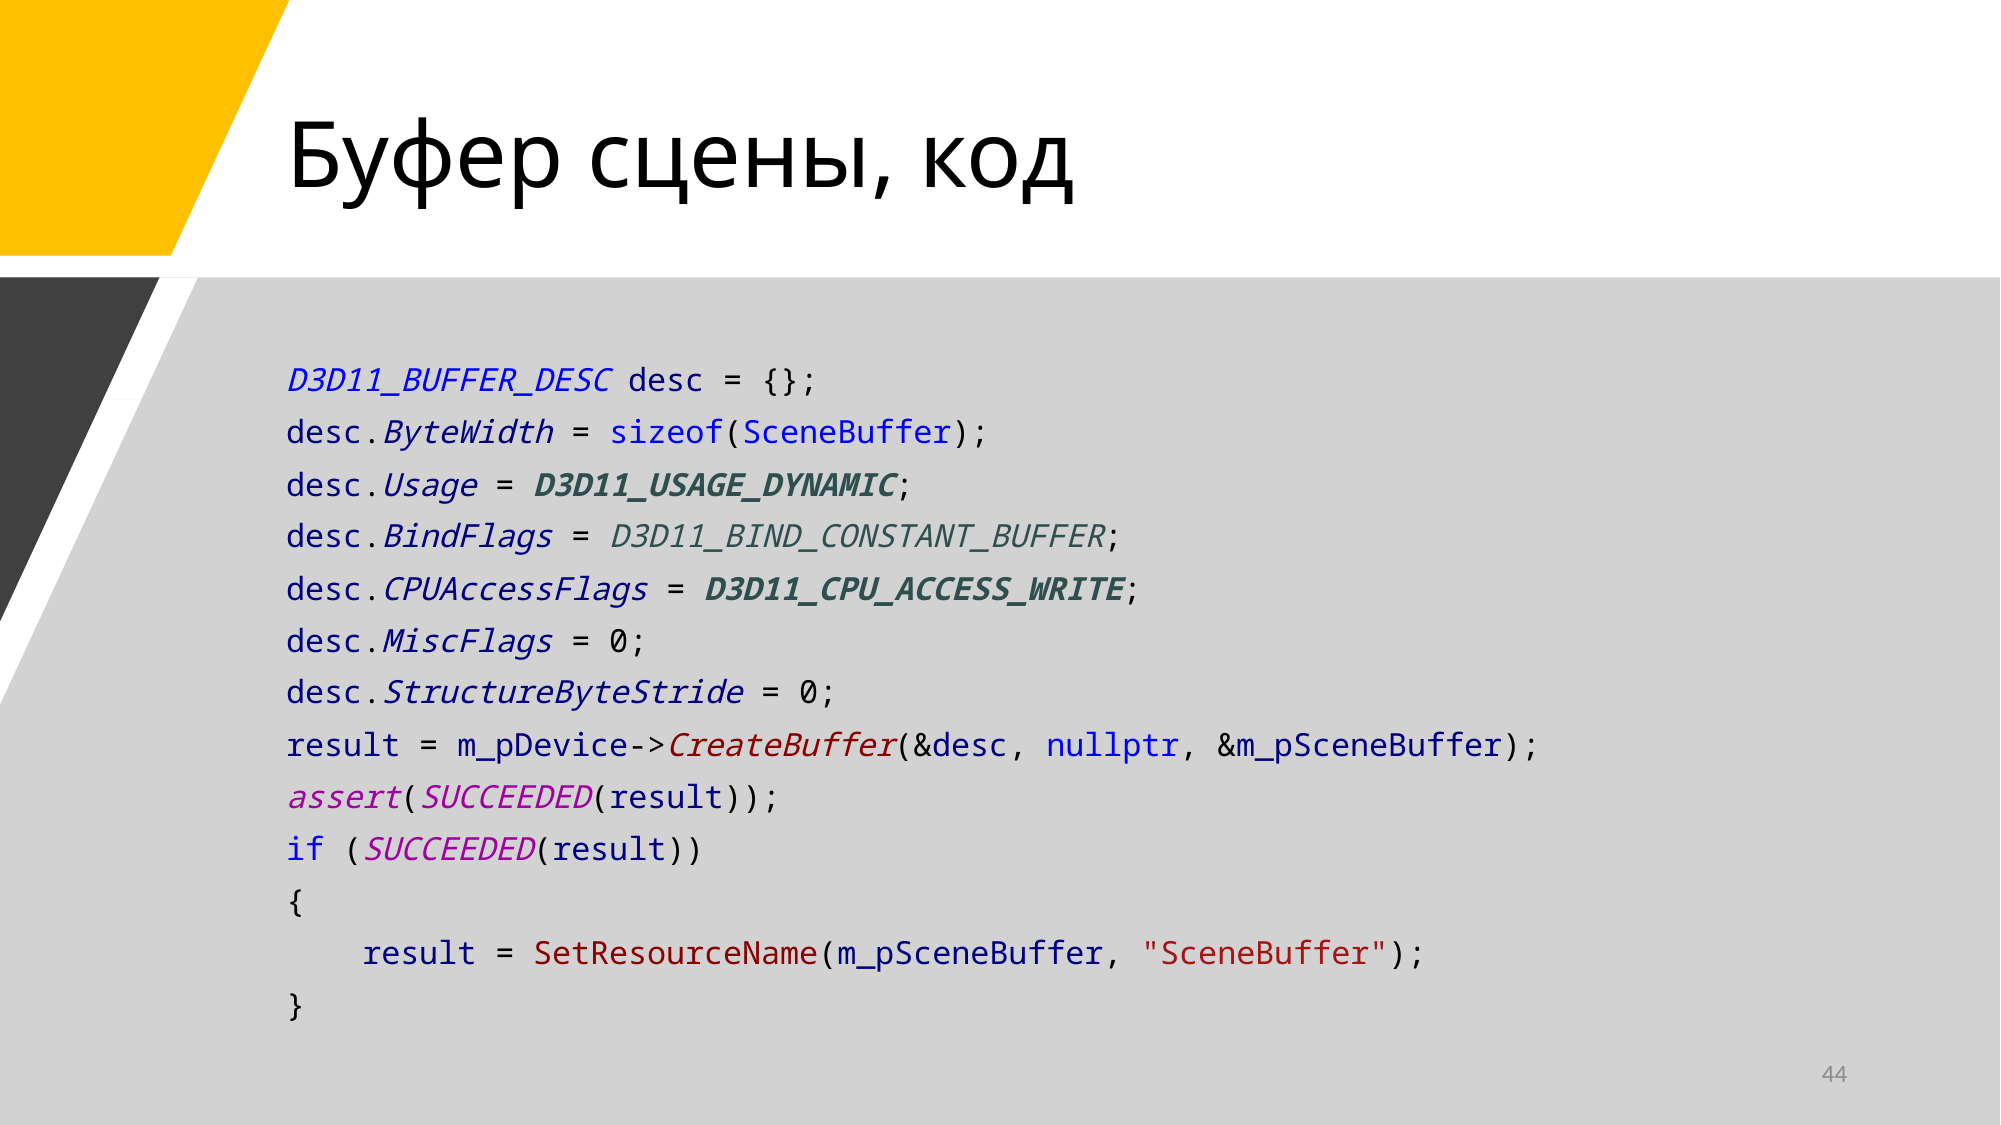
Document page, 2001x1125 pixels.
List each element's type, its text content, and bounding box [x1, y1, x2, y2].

slide_number 44 [1412, 1042, 1863, 1103]
list D3D11_BUFFER_DESC desc = {}; desc.ByteWidth = sizeof(SceneBuffer); desc.Usage = D3D11_USAGE_DYNAMIC; desc.BindFlags = D3D11_BIND_CONSTANT_BUFFER; desc.CPUAccessFlags = D3D11_CPU_ACCESS_WRITE; desc.MiscFlags = 0; desc.StructureByteStride = 0; result = m_pDevice->CreateBuffer(&desc, nullptr, &m_pSceneBuffer); assert(SUCCEEDED(result)); if (SUCCEEDED(result)) { result = SetResourceName(m_pSceneBuffer, "SceneBuffer"); } [271, 356, 1808, 1035]
title Буфер сцены, код [271, 60, 1808, 255]
text_box [0, 276, 2000, 1125]
text_box [0, 0, 291, 257]
text_box [0, 276, 162, 622]
